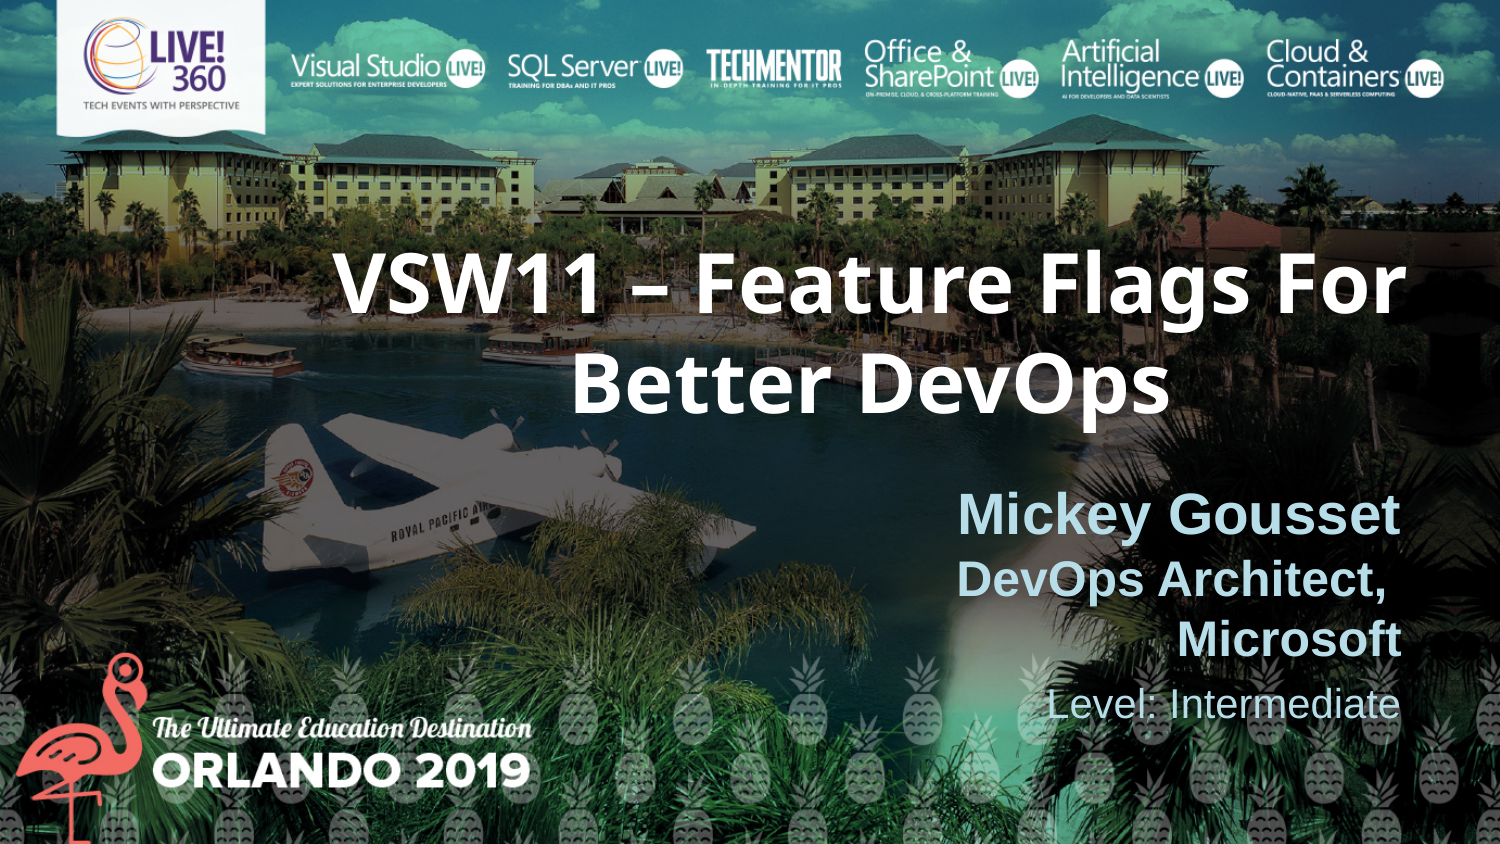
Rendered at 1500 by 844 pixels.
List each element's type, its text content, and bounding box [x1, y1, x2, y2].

text_box VSW11 – Feature Flags For Better DevOps [270, 268, 1471, 437]
text_box Level: Intermediate [1031, 669, 1416, 775]
picture [0, 0, 1500, 844]
text_box Mickey Gousset DevOps Architect, Microsoft [761, 469, 1416, 634]
